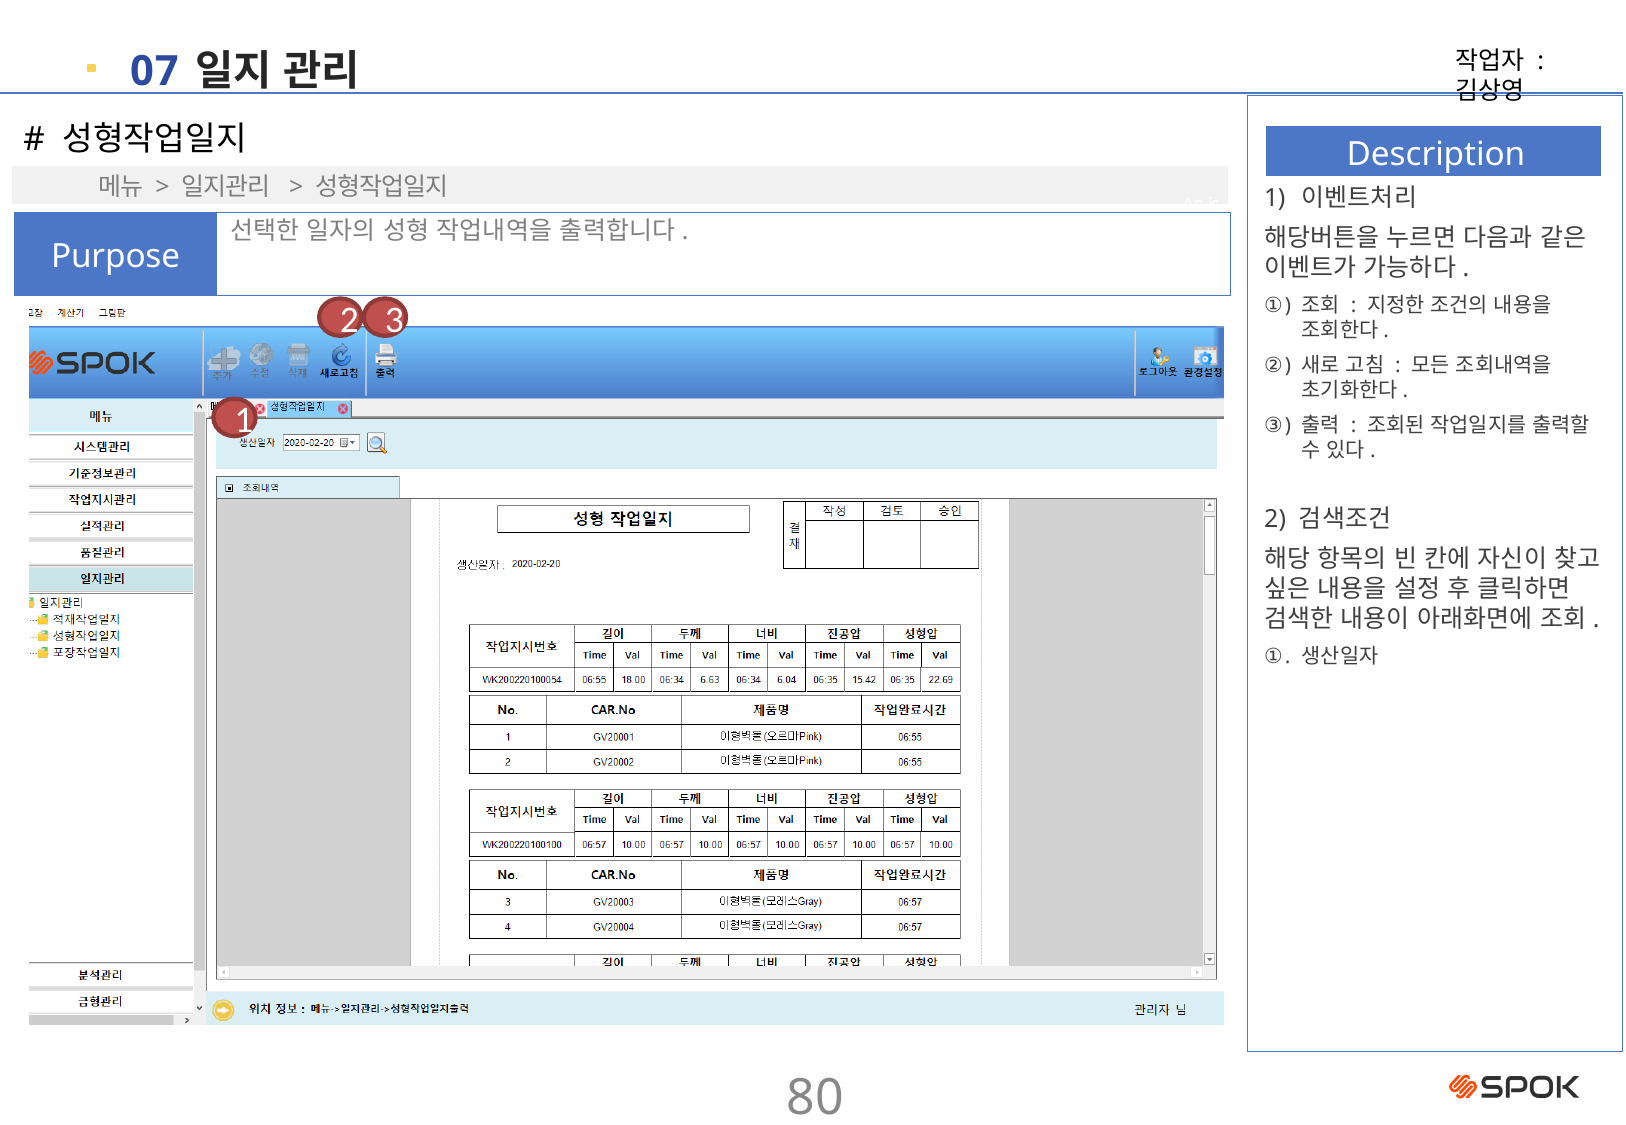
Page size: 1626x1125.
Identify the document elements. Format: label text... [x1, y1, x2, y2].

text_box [0, 92, 1623, 1052]
picture [1449, 1060, 1610, 1114]
picture [29, 327, 1224, 1026]
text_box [87, 42, 438, 92]
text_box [14, 190, 1231, 327]
slide_number 80 [483, 1064, 1142, 1125]
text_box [11, 166, 1229, 193]
text_box 작업자 : 김상영 [1440, 37, 1625, 94]
